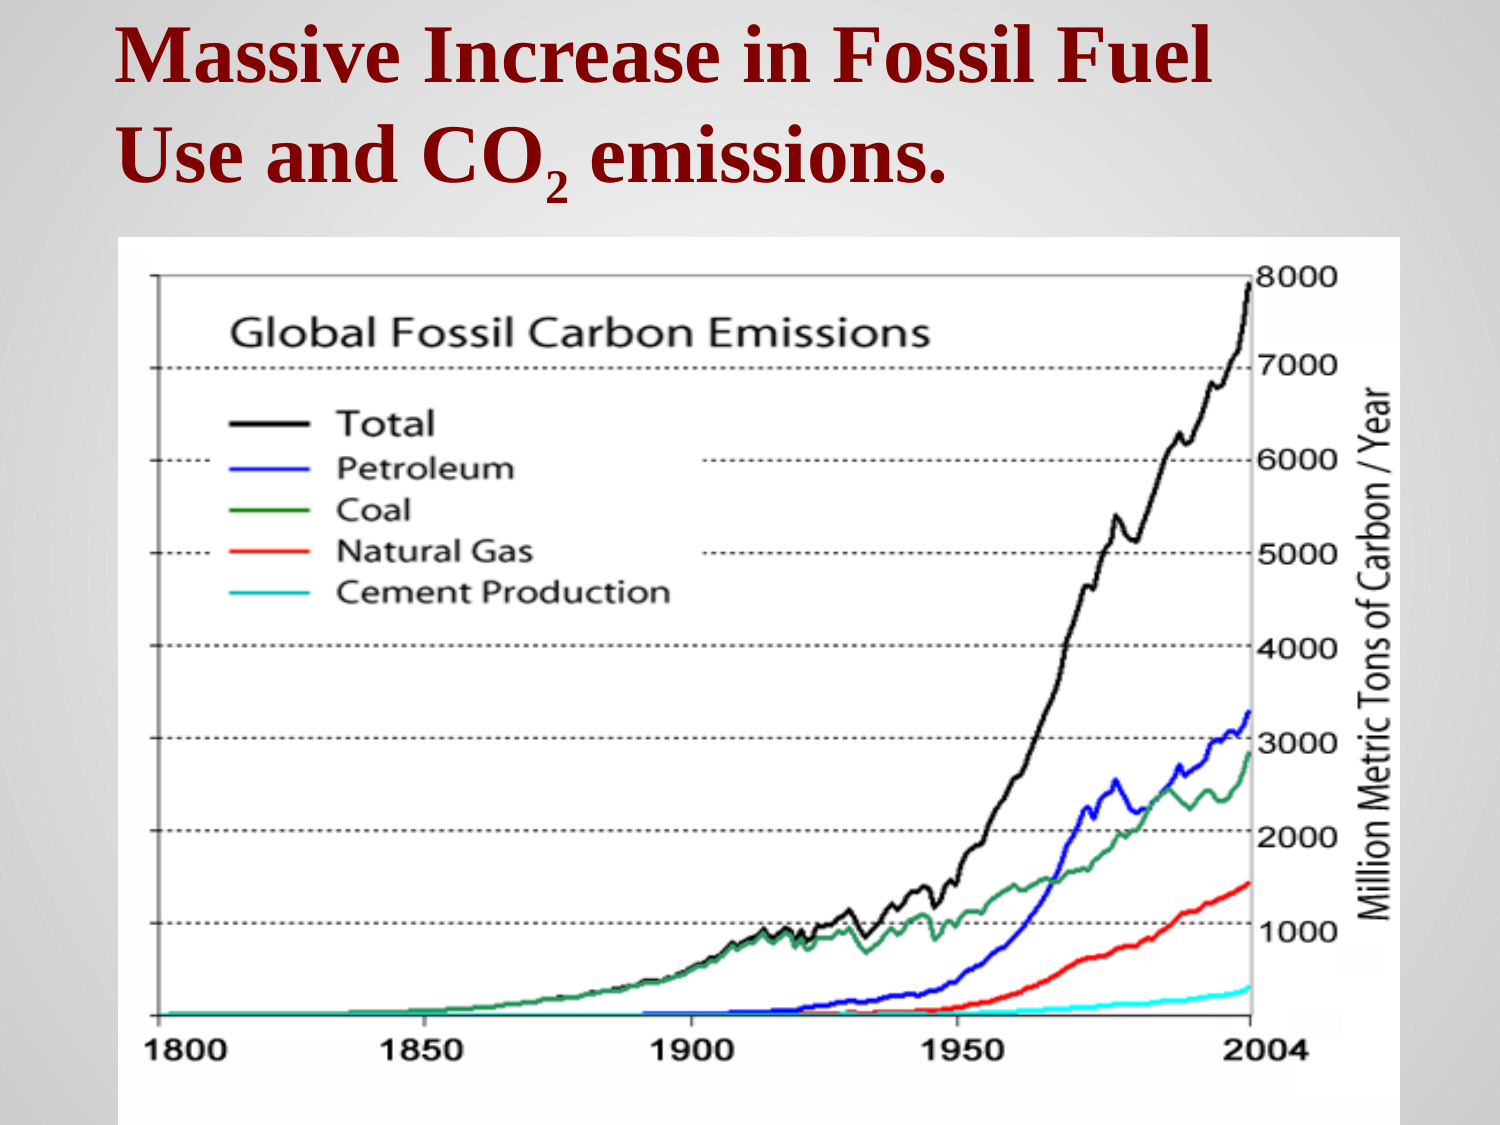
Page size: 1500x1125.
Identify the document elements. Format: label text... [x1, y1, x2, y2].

title Massive Increase in Fossil Fuel Use and CO2 emissions. [99, 24, 1375, 188]
picture [117, 237, 1401, 1125]
